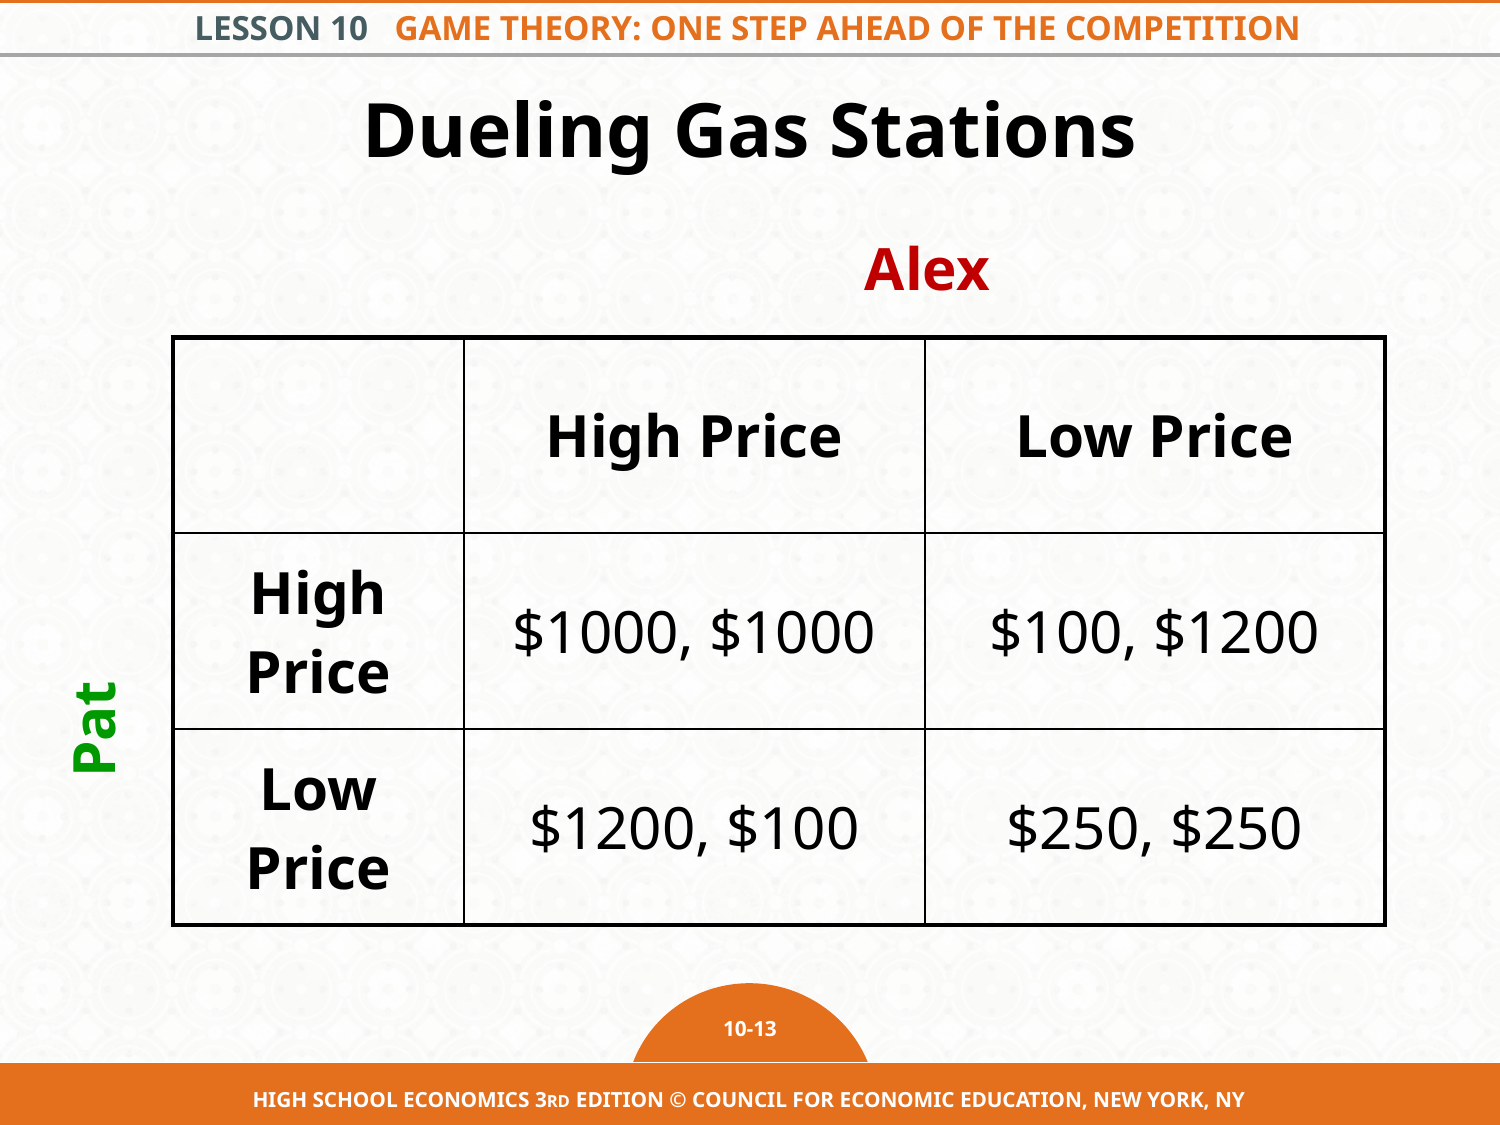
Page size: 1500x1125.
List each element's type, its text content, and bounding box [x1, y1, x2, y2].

picture [0, 3, 1500, 53]
table_header High Price [465, 340, 924, 532]
table_cell $100, $1200 [926, 534, 1383, 728]
table_cell Low Price [175, 730, 463, 923]
table_cell $1000, $1000 [465, 534, 924, 728]
table_header [175, 340, 463, 532]
table_header Low Price [926, 340, 1383, 532]
text_box Pat [50, 666, 135, 793]
picture [0, 57, 1500, 1062]
text_box Alex [850, 224, 1005, 310]
table_cell $1200, $100 [465, 730, 924, 923]
title Dueling Gas Stations [75, 62, 1425, 193]
table_cell High Price [175, 534, 463, 728]
table_cell $250, $250 [926, 730, 1383, 923]
